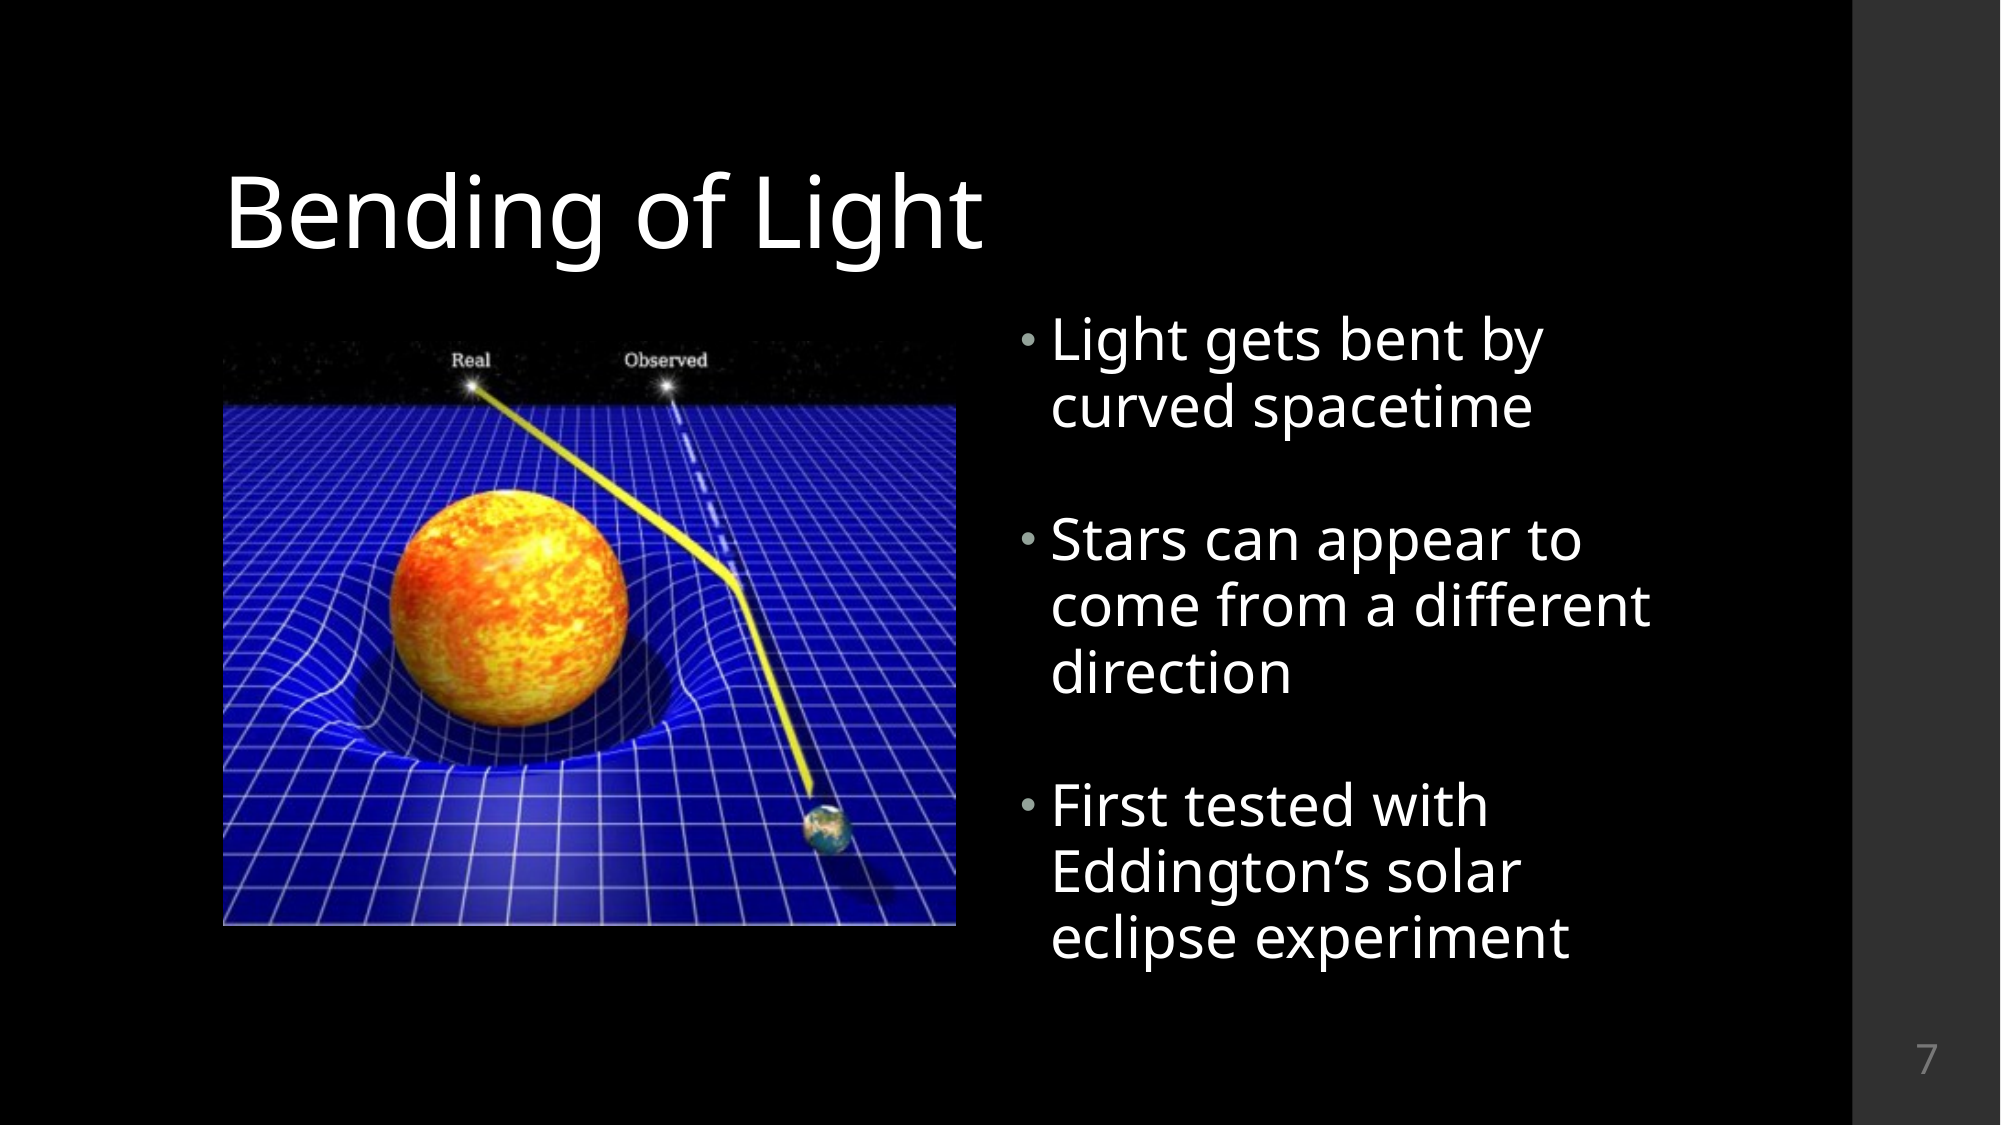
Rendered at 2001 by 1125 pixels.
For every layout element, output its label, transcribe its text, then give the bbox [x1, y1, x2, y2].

slide_number 7 [1852, 1012, 2000, 1110]
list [223, 341, 956, 927]
list Light gets bent by curved spacetime Stars can appear to come from a different direction First tested with Eddington’s solar eclipse experiment [1005, 299, 1740, 1014]
title Bending of Light [206, 60, 1797, 278]
